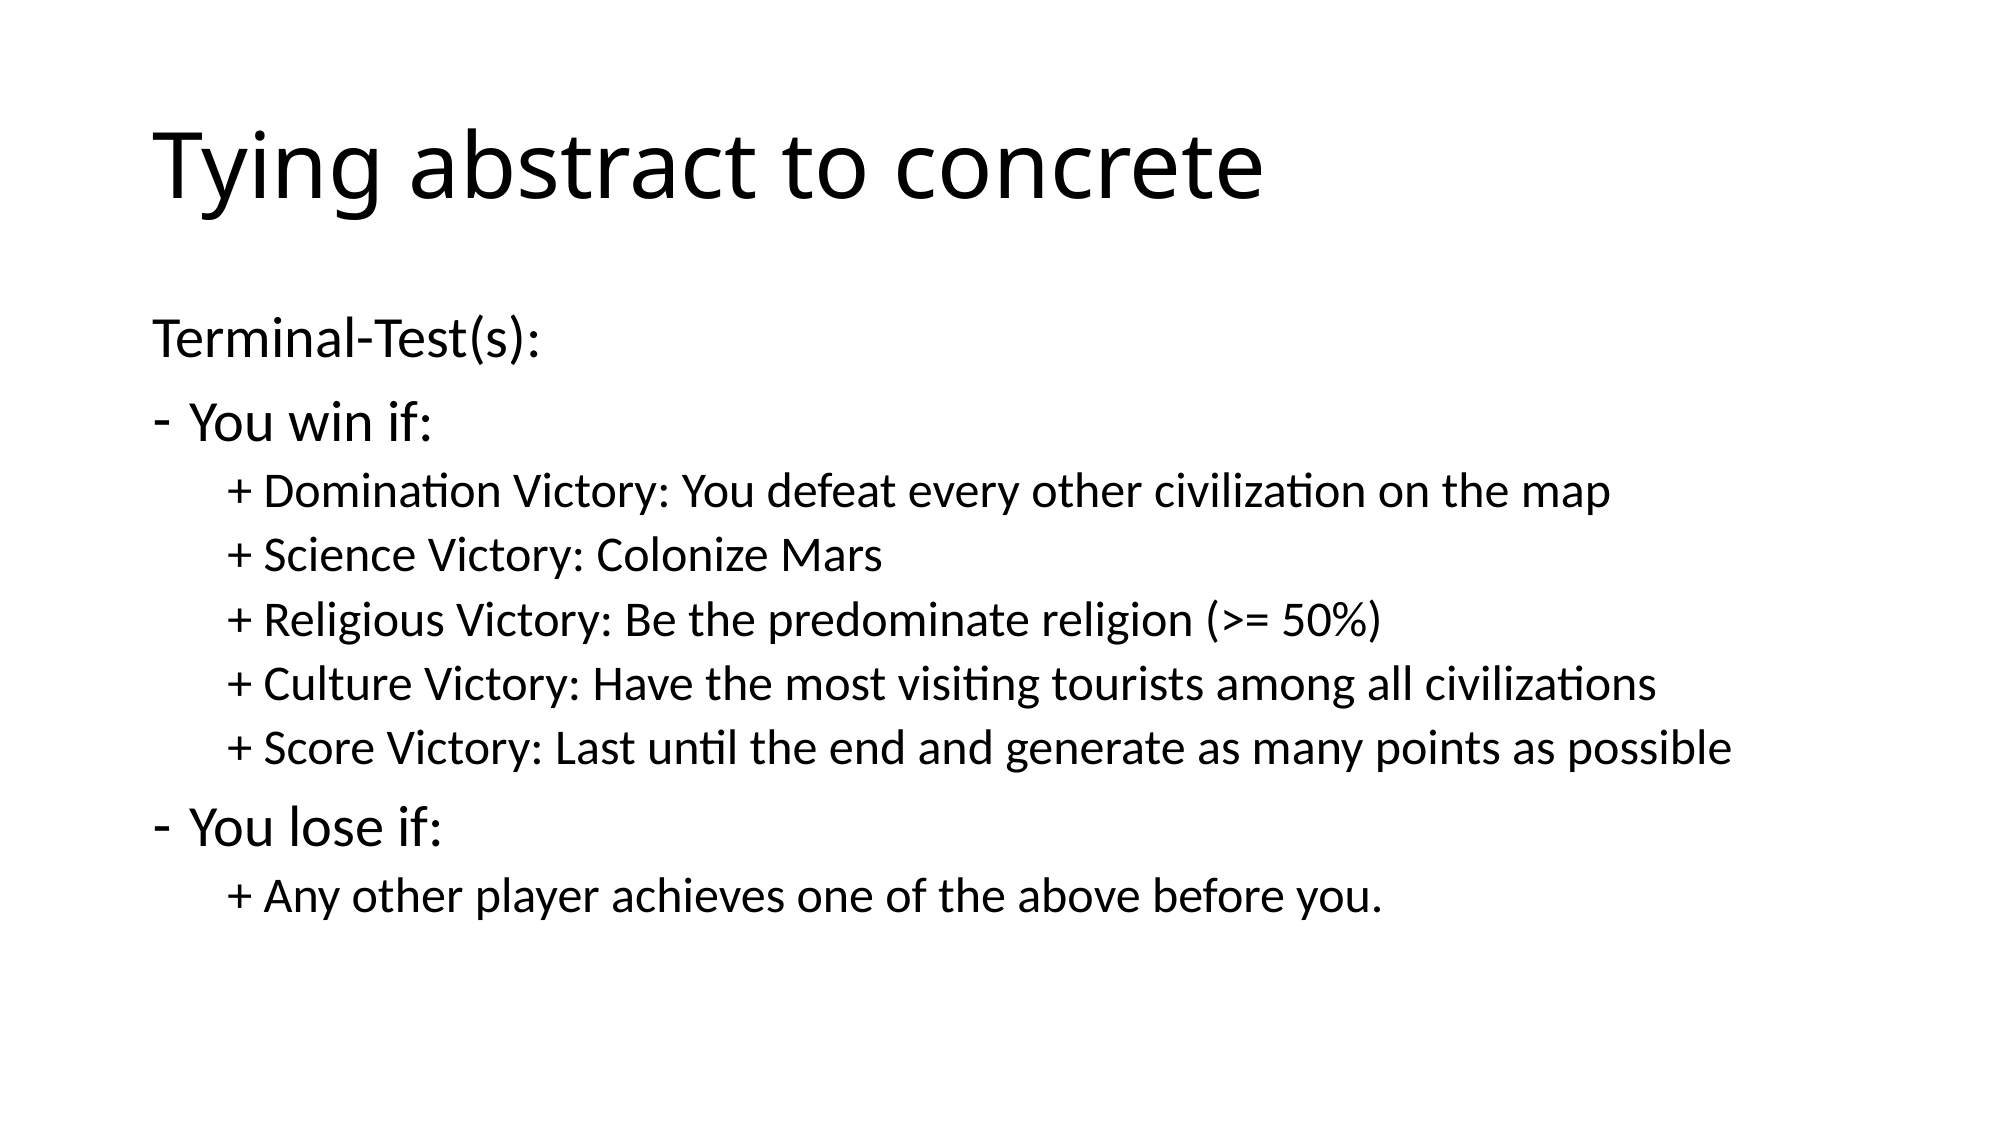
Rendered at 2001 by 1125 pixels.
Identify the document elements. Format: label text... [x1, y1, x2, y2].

title Tying abstract to concrete [137, 59, 1863, 278]
list Terminal-Test(s): You win if: + Domination Victory: You defeat every other civilization on the map + Science Victory: Colonize Mars + Religious Victory: Be the predominate religion (>= 50%) + Culture Victory: Have the most visiting tourists among all civilizations + Score Victory: Last until the end and generate as many points as possible You lose if: + Any other player achieves one of the above before you. [137, 299, 1863, 1014]
